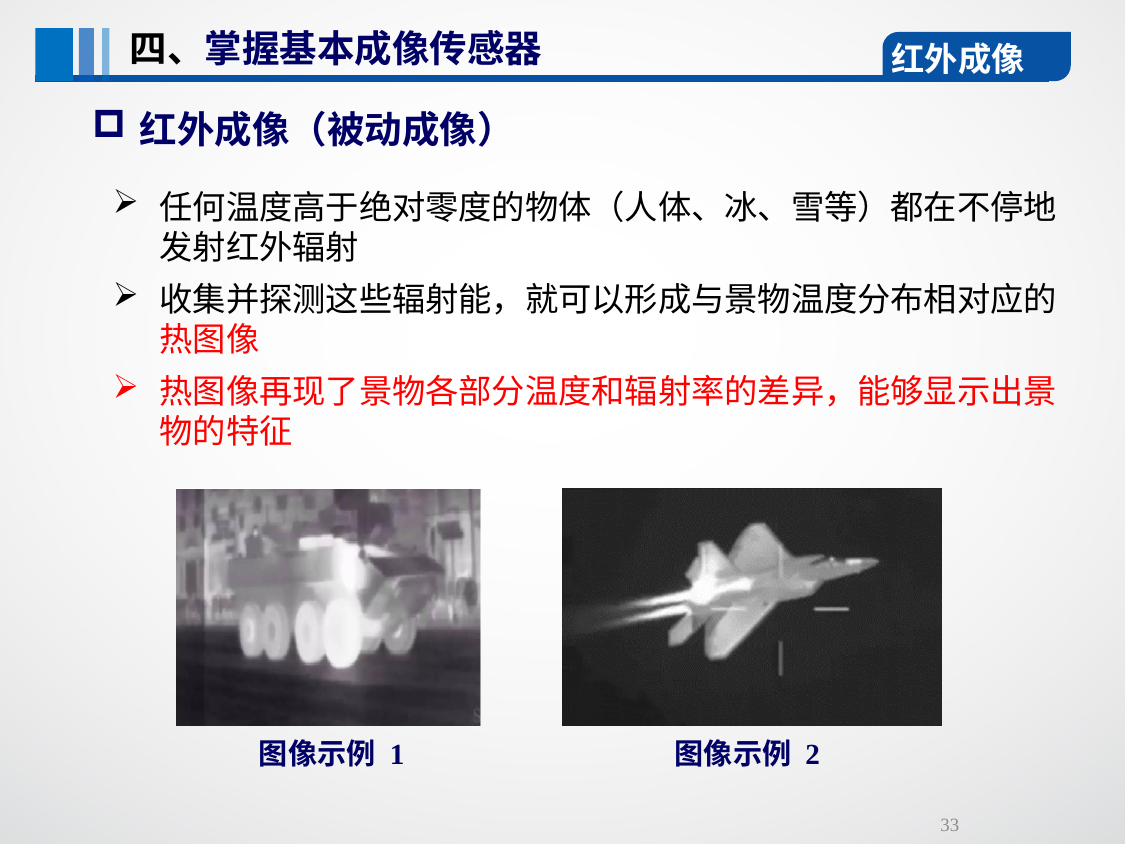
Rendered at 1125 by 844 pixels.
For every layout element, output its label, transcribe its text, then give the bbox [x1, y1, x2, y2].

text_box 红外成像 [877, 31, 1077, 86]
text_box [774, 803, 1125, 844]
picture [0, 0, 1125, 844]
text_box 图像示例 1 [244, 728, 429, 778]
text_box 图像示例 2 [660, 728, 844, 778]
text_box 红外成像（被动成像） [77, 98, 530, 159]
text_box 四、掌握基本成像传感器 [109, 17, 563, 123]
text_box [176, 488, 481, 726]
text_box 任何温度高于绝对零度的物体（人体、冰、雪等）都在不停地发射红外辐射 收集并探测这些辐射能，就可以形成与景物温度分布相对应的热图像 热图像再现了景物各部分温度和辐射率的差异，能够显示出景物的特征 [98, 178, 1089, 458]
